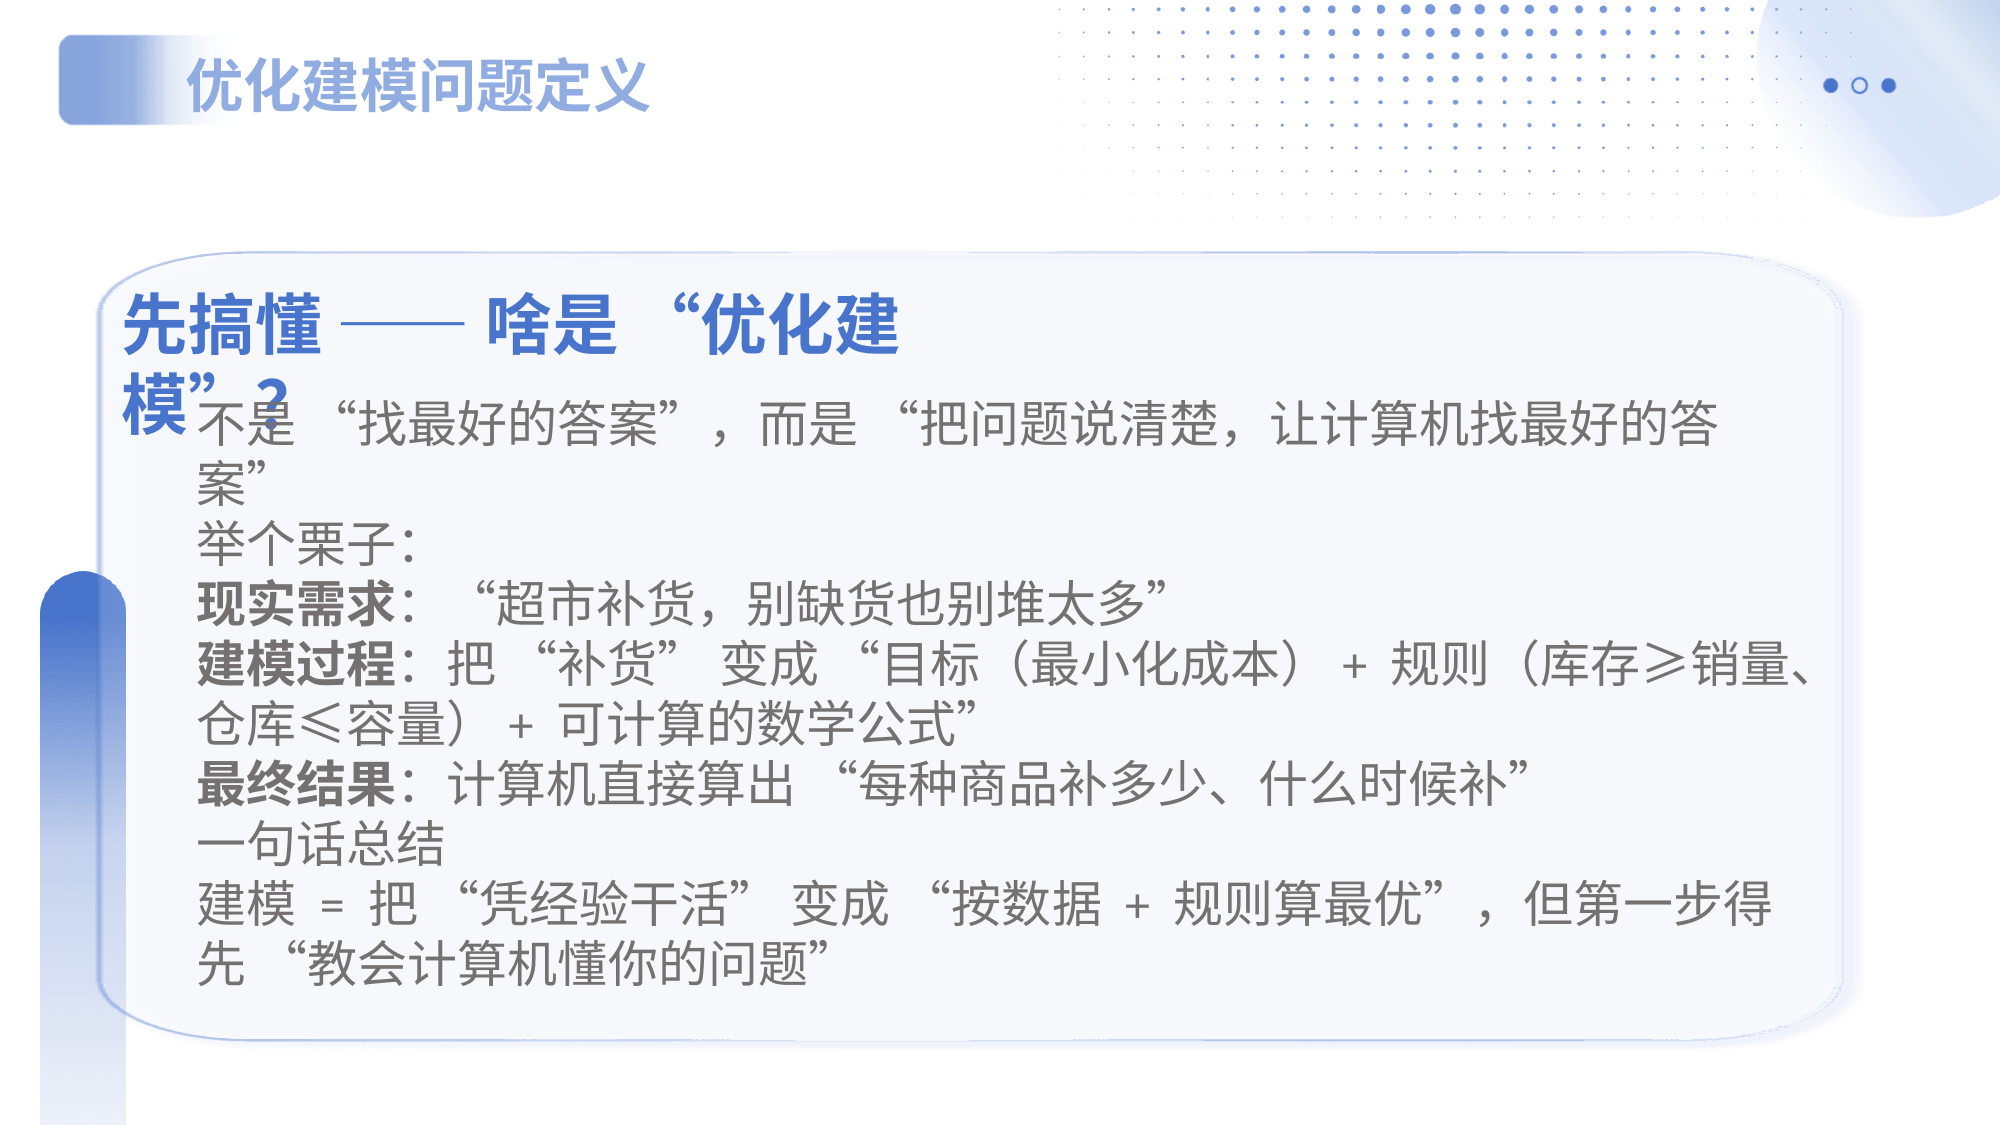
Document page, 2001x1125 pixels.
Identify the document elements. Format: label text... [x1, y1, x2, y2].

text_box 优化建模问题定义 [170, 32, 915, 136]
picture [40, 0, 2000, 1125]
picture [58, 34, 235, 126]
